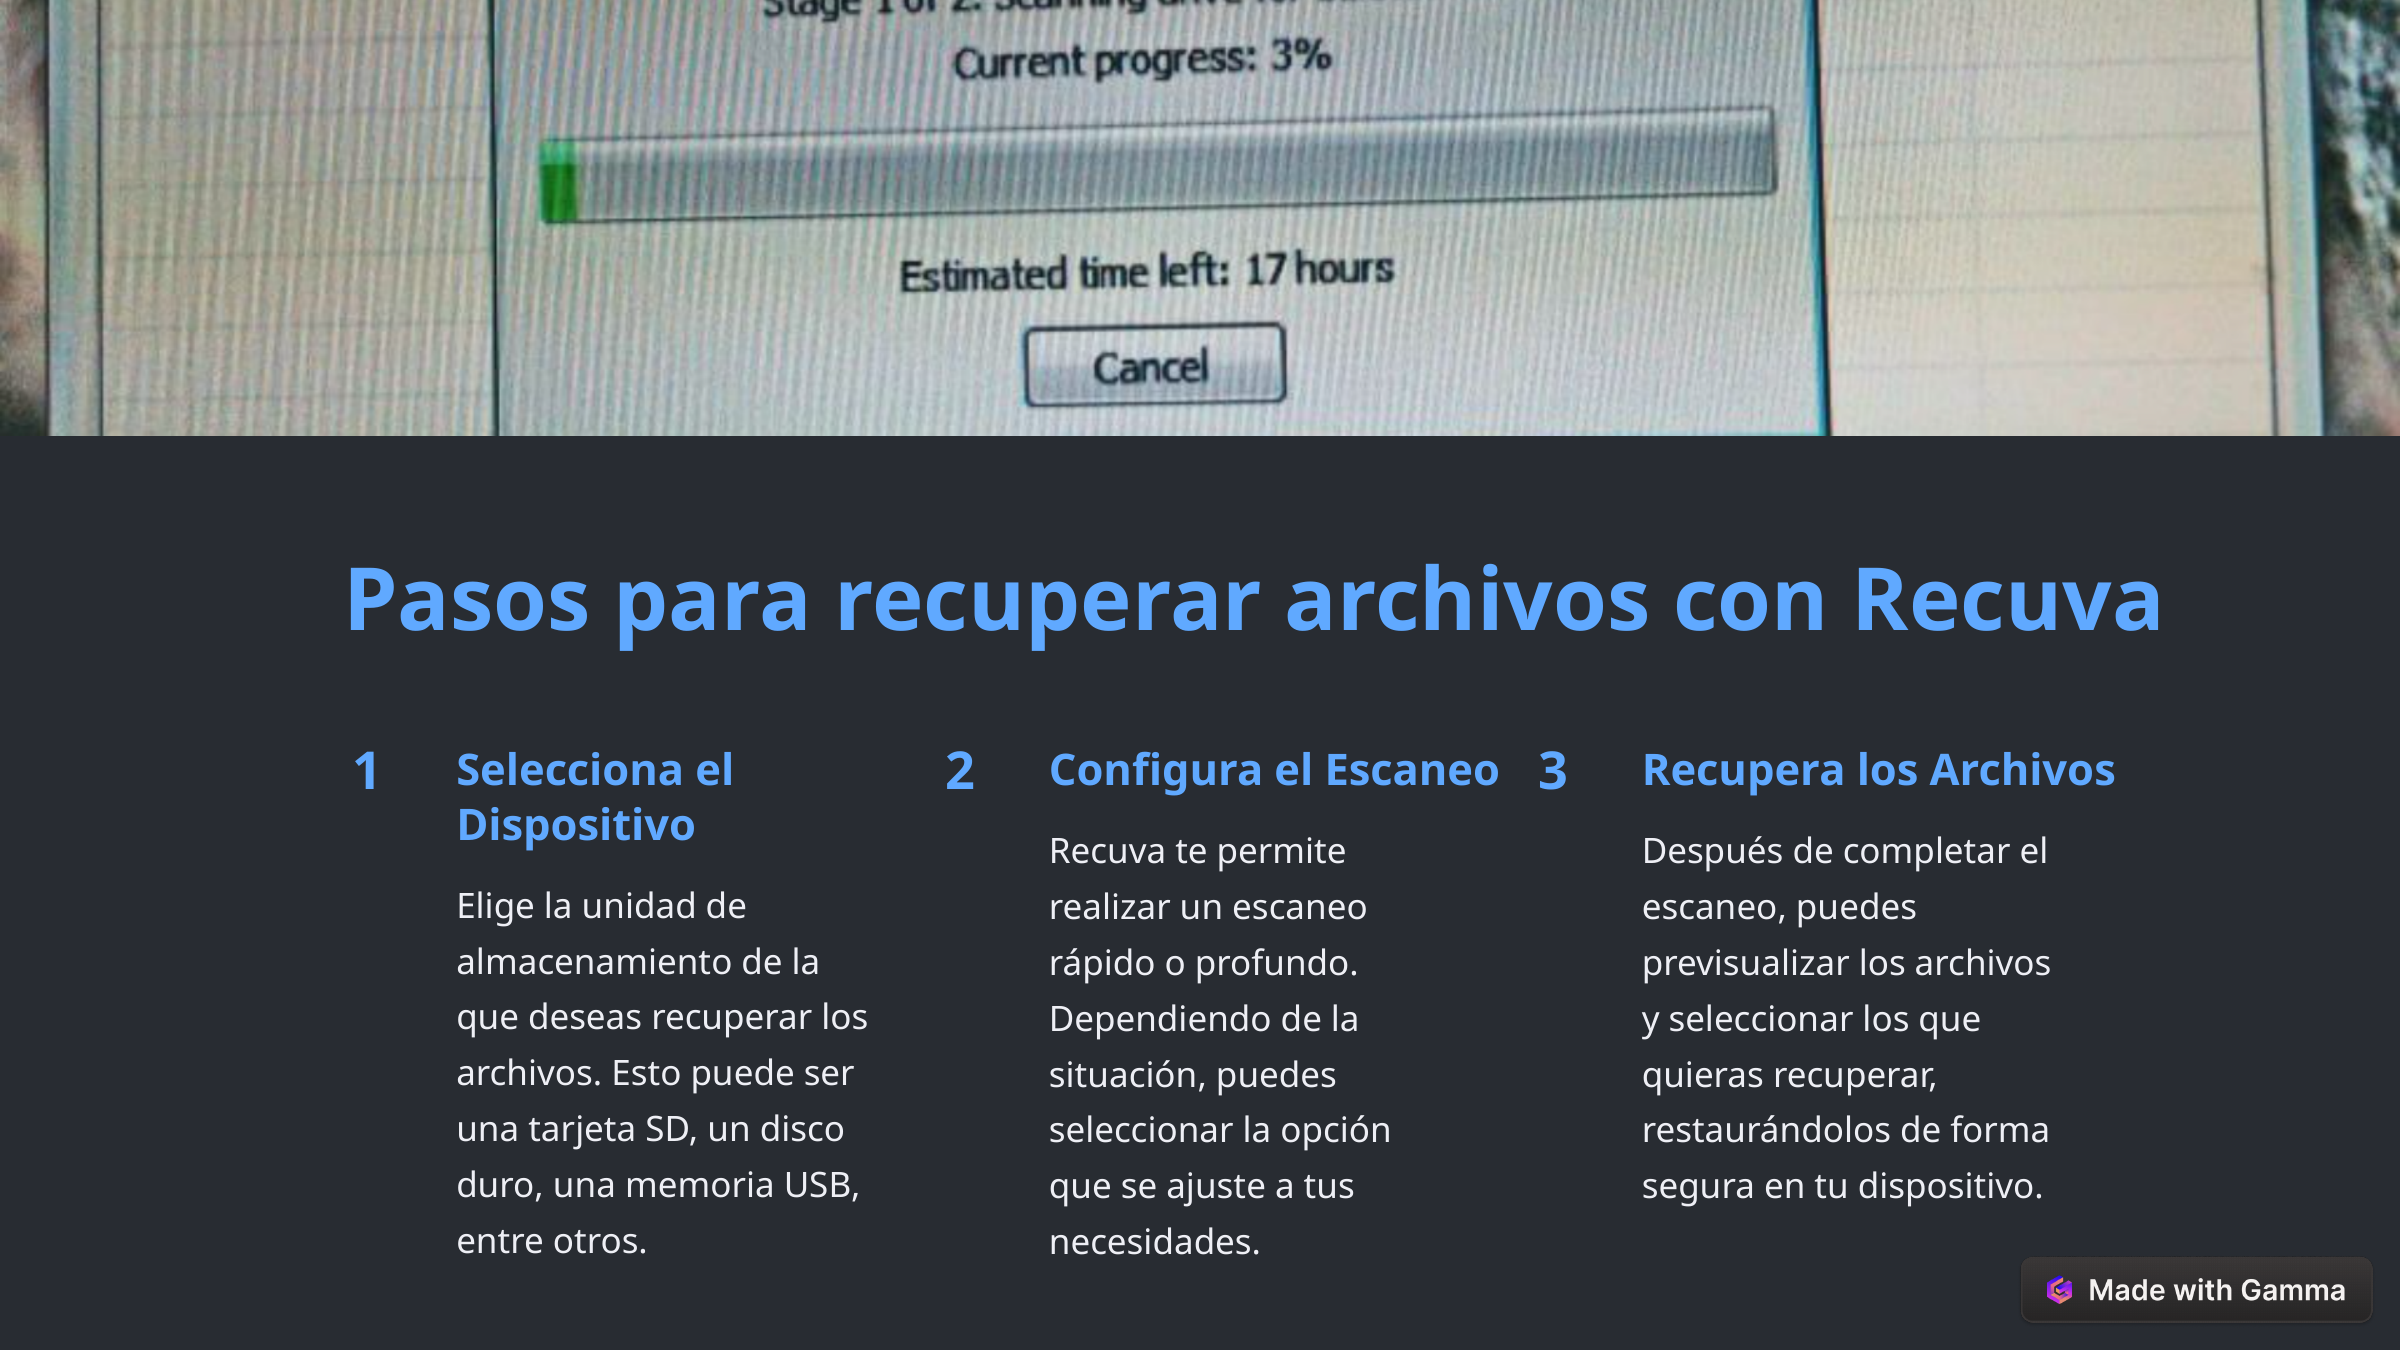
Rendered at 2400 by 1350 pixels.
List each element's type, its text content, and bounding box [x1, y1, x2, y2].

picture [0, 0, 2400, 436]
text_box Elige la unidad de almacenamiento de la que deseas recuperar los archivos. Esto puede ser una tarjeta SD, un disco duro, una memoria USB, entre otros. [441, 862, 887, 1253]
text_box 1 [358, 726, 377, 793]
text_box Después de completar el escaneo, puedes previsualizar los archivos y seleccionar los que quieras recuperar, restaurándolos de forma segura en tu dispositivo. [1627, 807, 2072, 1199]
text_box Recuva te permite realizar un escaneo rápido o profundo. Dependiendo de la situación, puedes seleccionar la opción que se ajuste a tus necesidades. [1034, 807, 1479, 1254]
text_box 2 [945, 726, 975, 793]
text_box [0, 436, 2400, 1350]
text_box Pasos para recuperar archivos con Recuva [328, 531, 1969, 641]
text_box [1513, 720, 1593, 799]
text_box Selecciona el Dispositivo [441, 732, 887, 842]
text_box Configura el Escaneo [1034, 732, 1440, 787]
text_box [921, 720, 1000, 799]
picture [2008, 1244, 2385, 1335]
text_box 3 [1538, 726, 1568, 793]
text_box [328, 720, 407, 799]
text_box Recupera los Archivos [1627, 732, 2059, 787]
